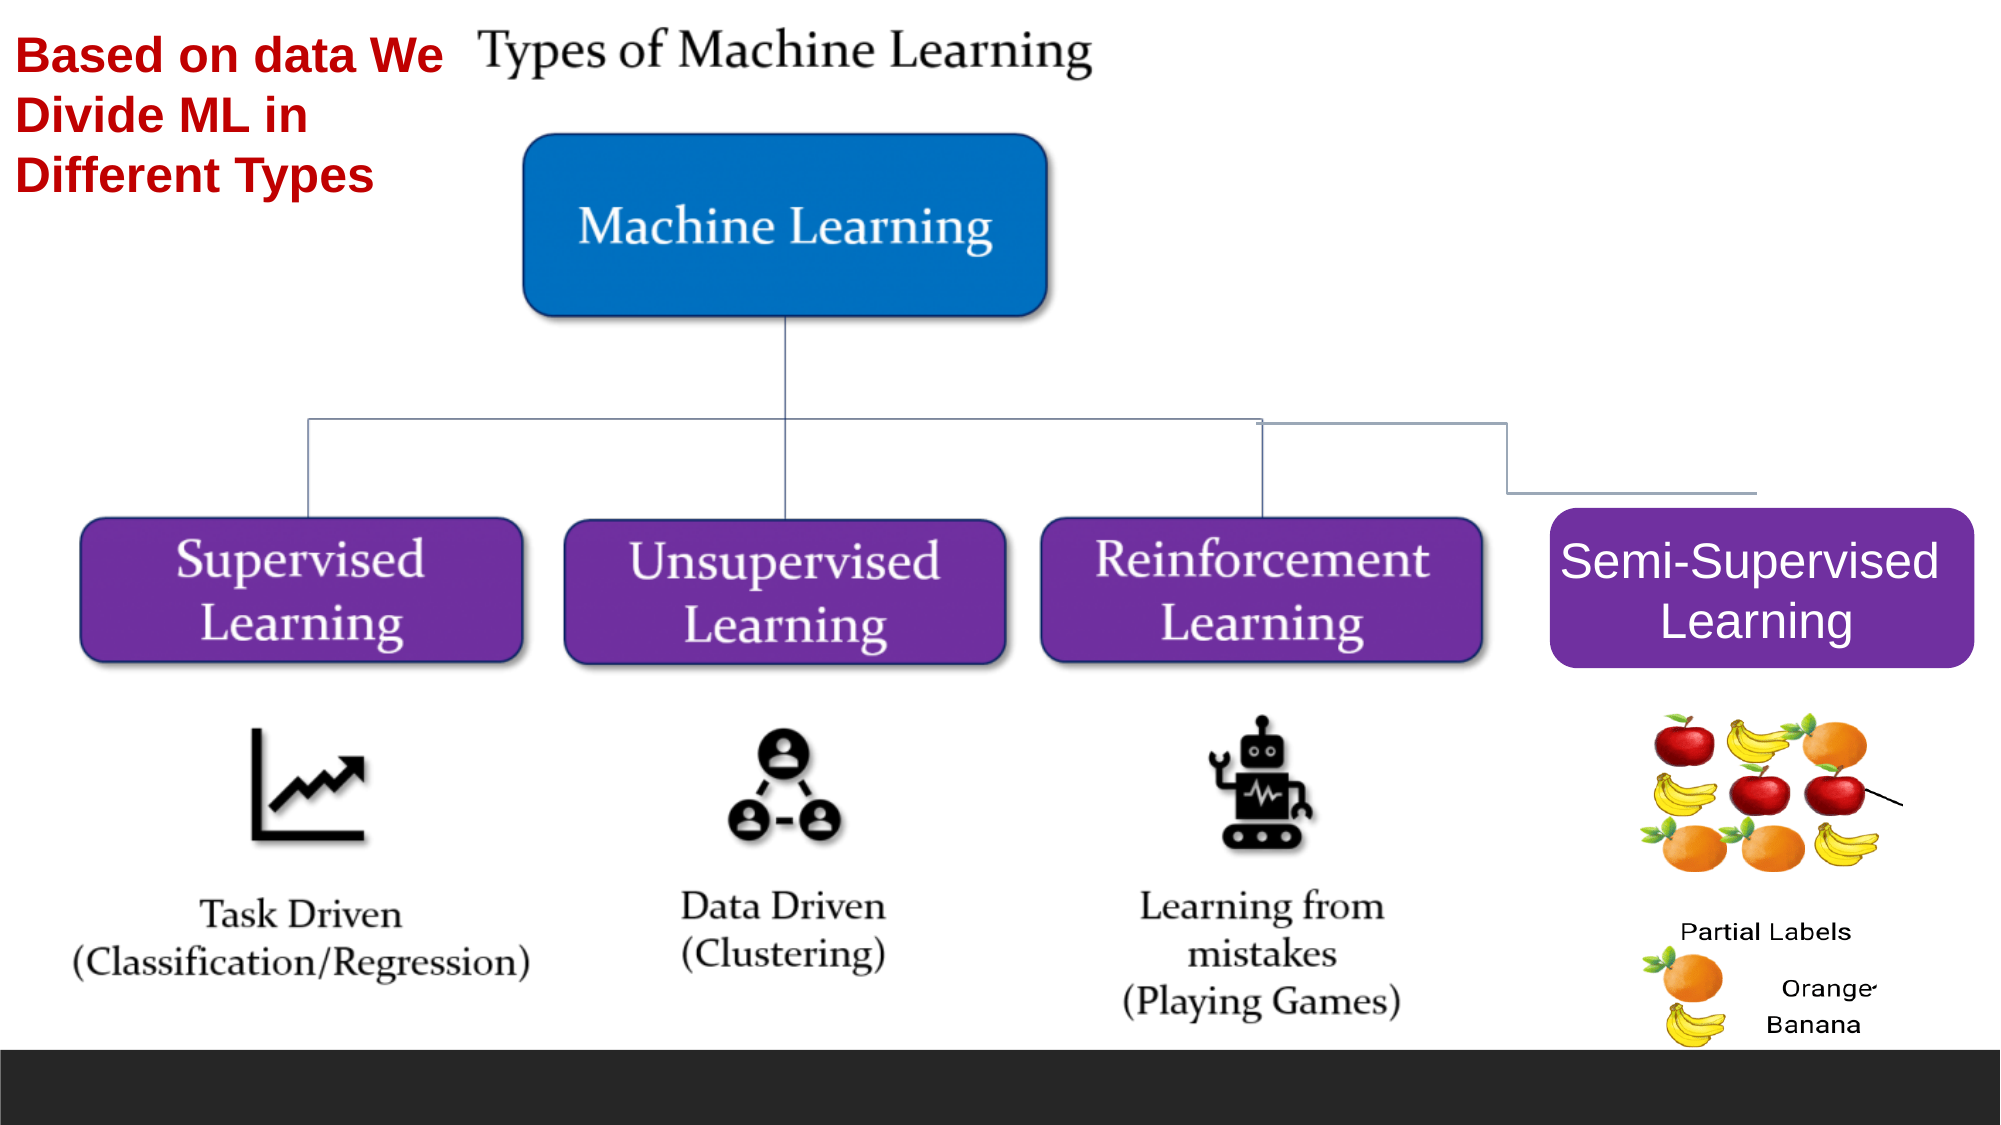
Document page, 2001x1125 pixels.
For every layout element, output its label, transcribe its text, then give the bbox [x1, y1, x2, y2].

picture [1569, 705, 1904, 875]
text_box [1512, 508, 2000, 668]
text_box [1255, 422, 1758, 495]
text_box Based on data We Divide ML in Different Types [0, 14, 44, 210]
picture [1635, 913, 1878, 1049]
picture [46, 0, 1497, 1049]
